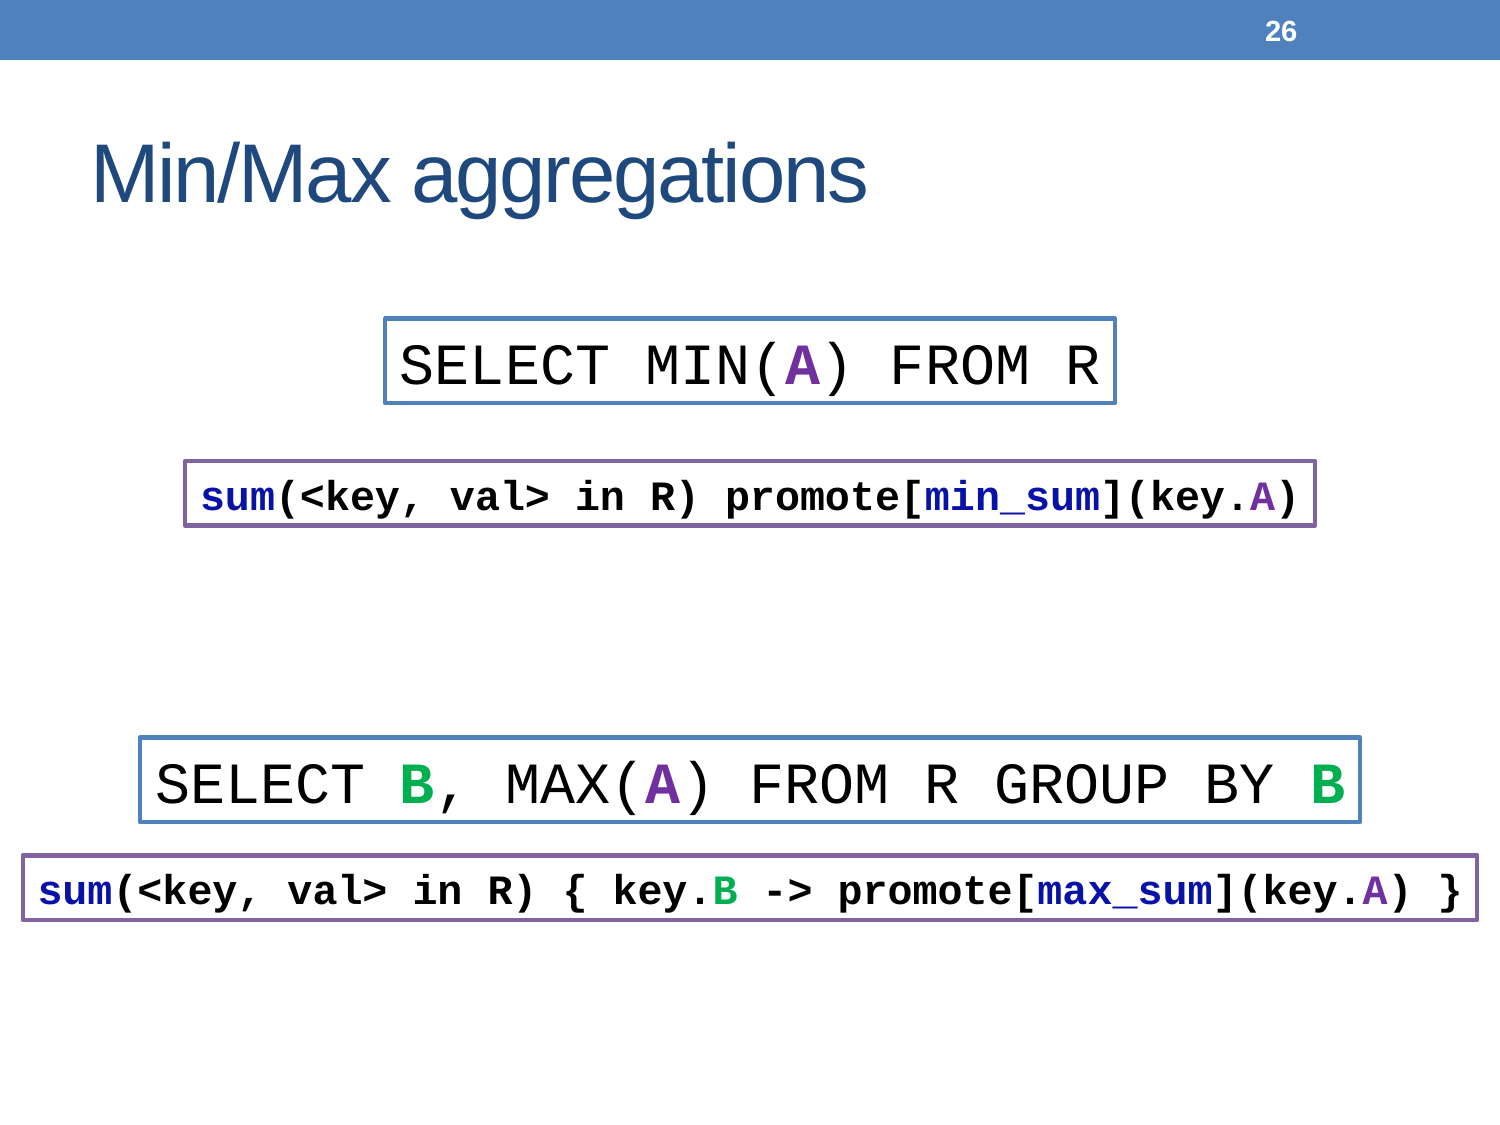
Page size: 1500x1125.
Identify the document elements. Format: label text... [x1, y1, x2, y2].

slide_number 25 [1250, 3, 1425, 57]
text_box SELECT MIN(A) FROM R [383, 316, 1117, 405]
text_box SELECT B, MAX(A) FROM R GROUP BY B [138, 735, 1362, 824]
text_box sum(<key, val> in R) { key.B -> promote[max_sum](key.A) } [20, 853, 1479, 922]
text_box sum(<key, val> in R) promote[min_sum](key.A) [183, 459, 1317, 528]
title Min/Max aggregations [75, 87, 1425, 250]
